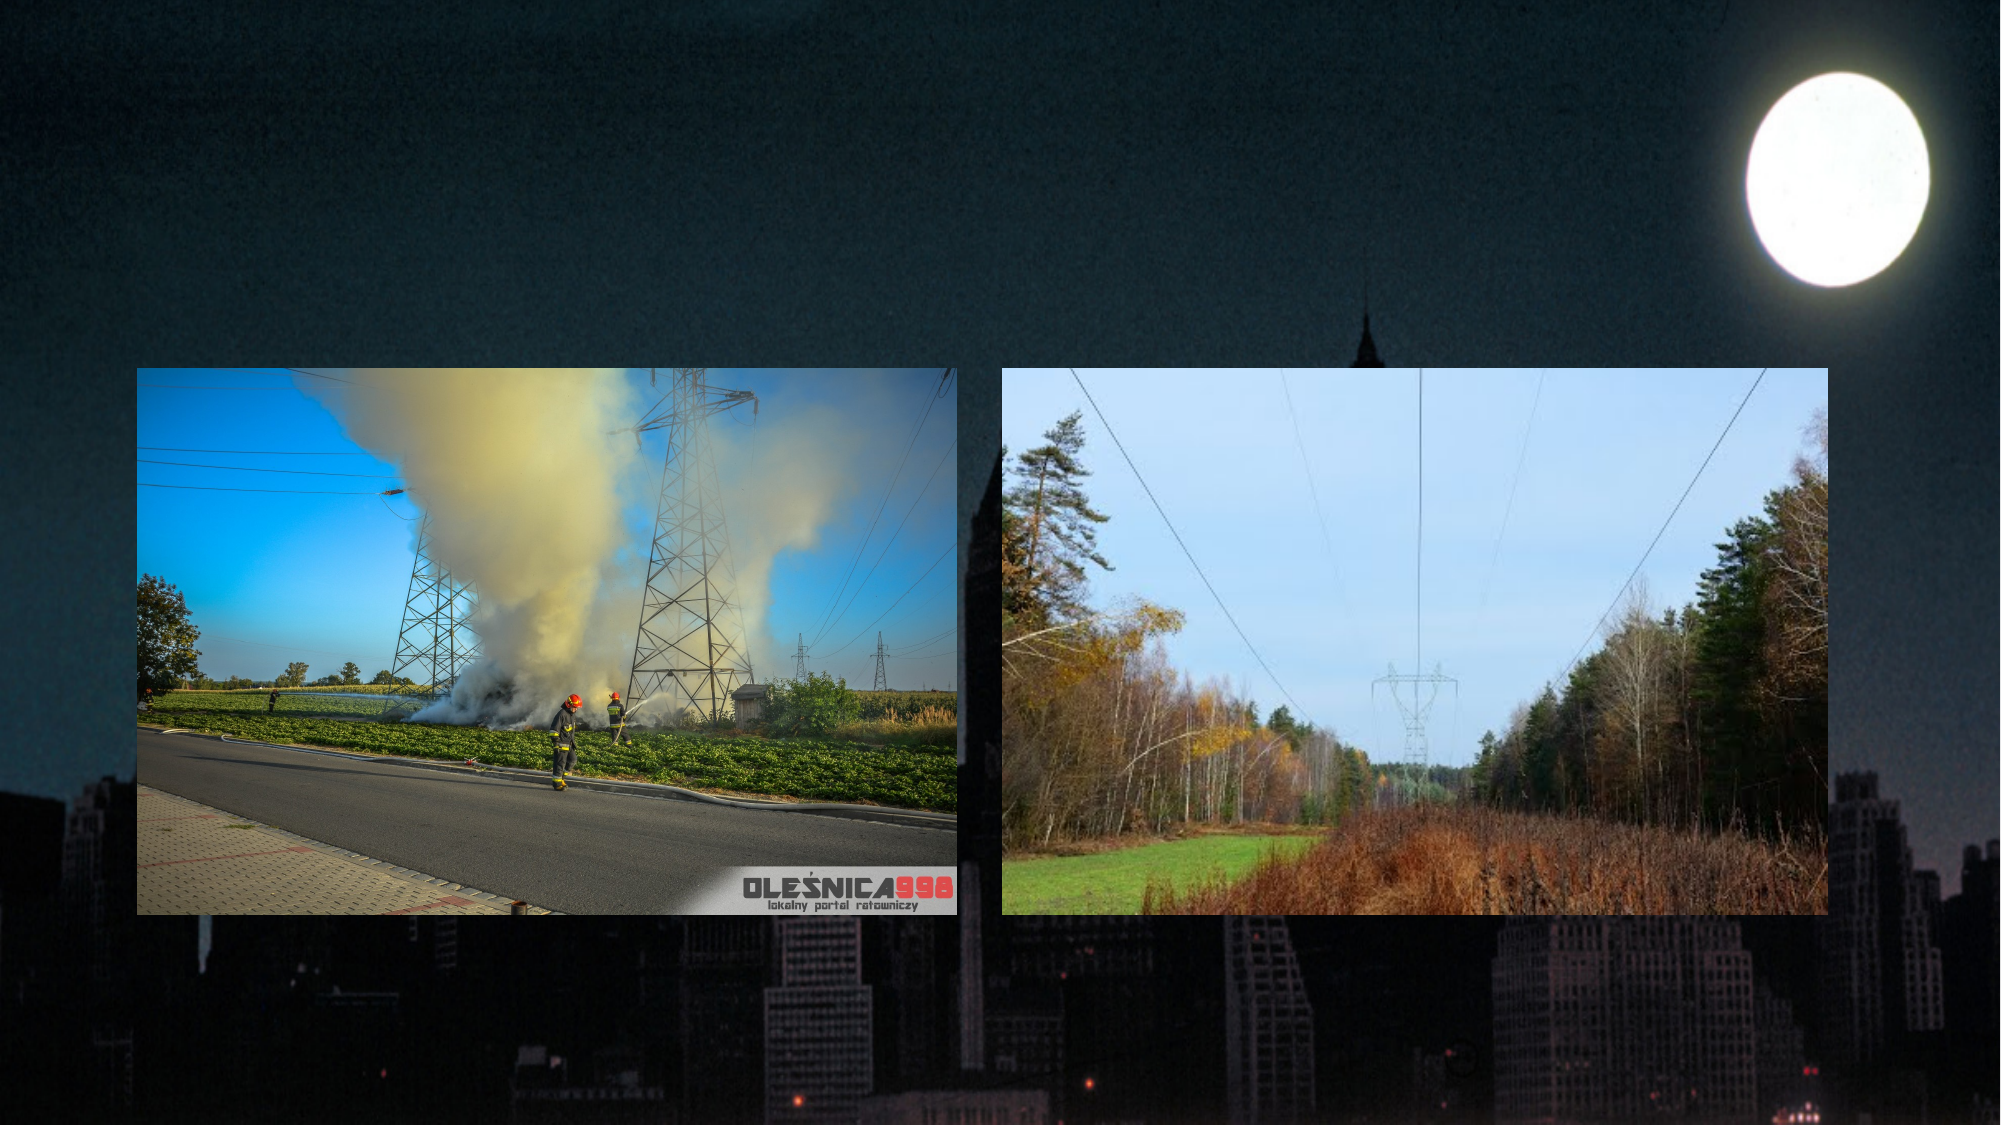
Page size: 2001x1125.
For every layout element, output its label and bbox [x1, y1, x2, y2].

picture [0, 0, 2001, 1125]
list [137, 368, 957, 915]
list [1002, 368, 1828, 915]
